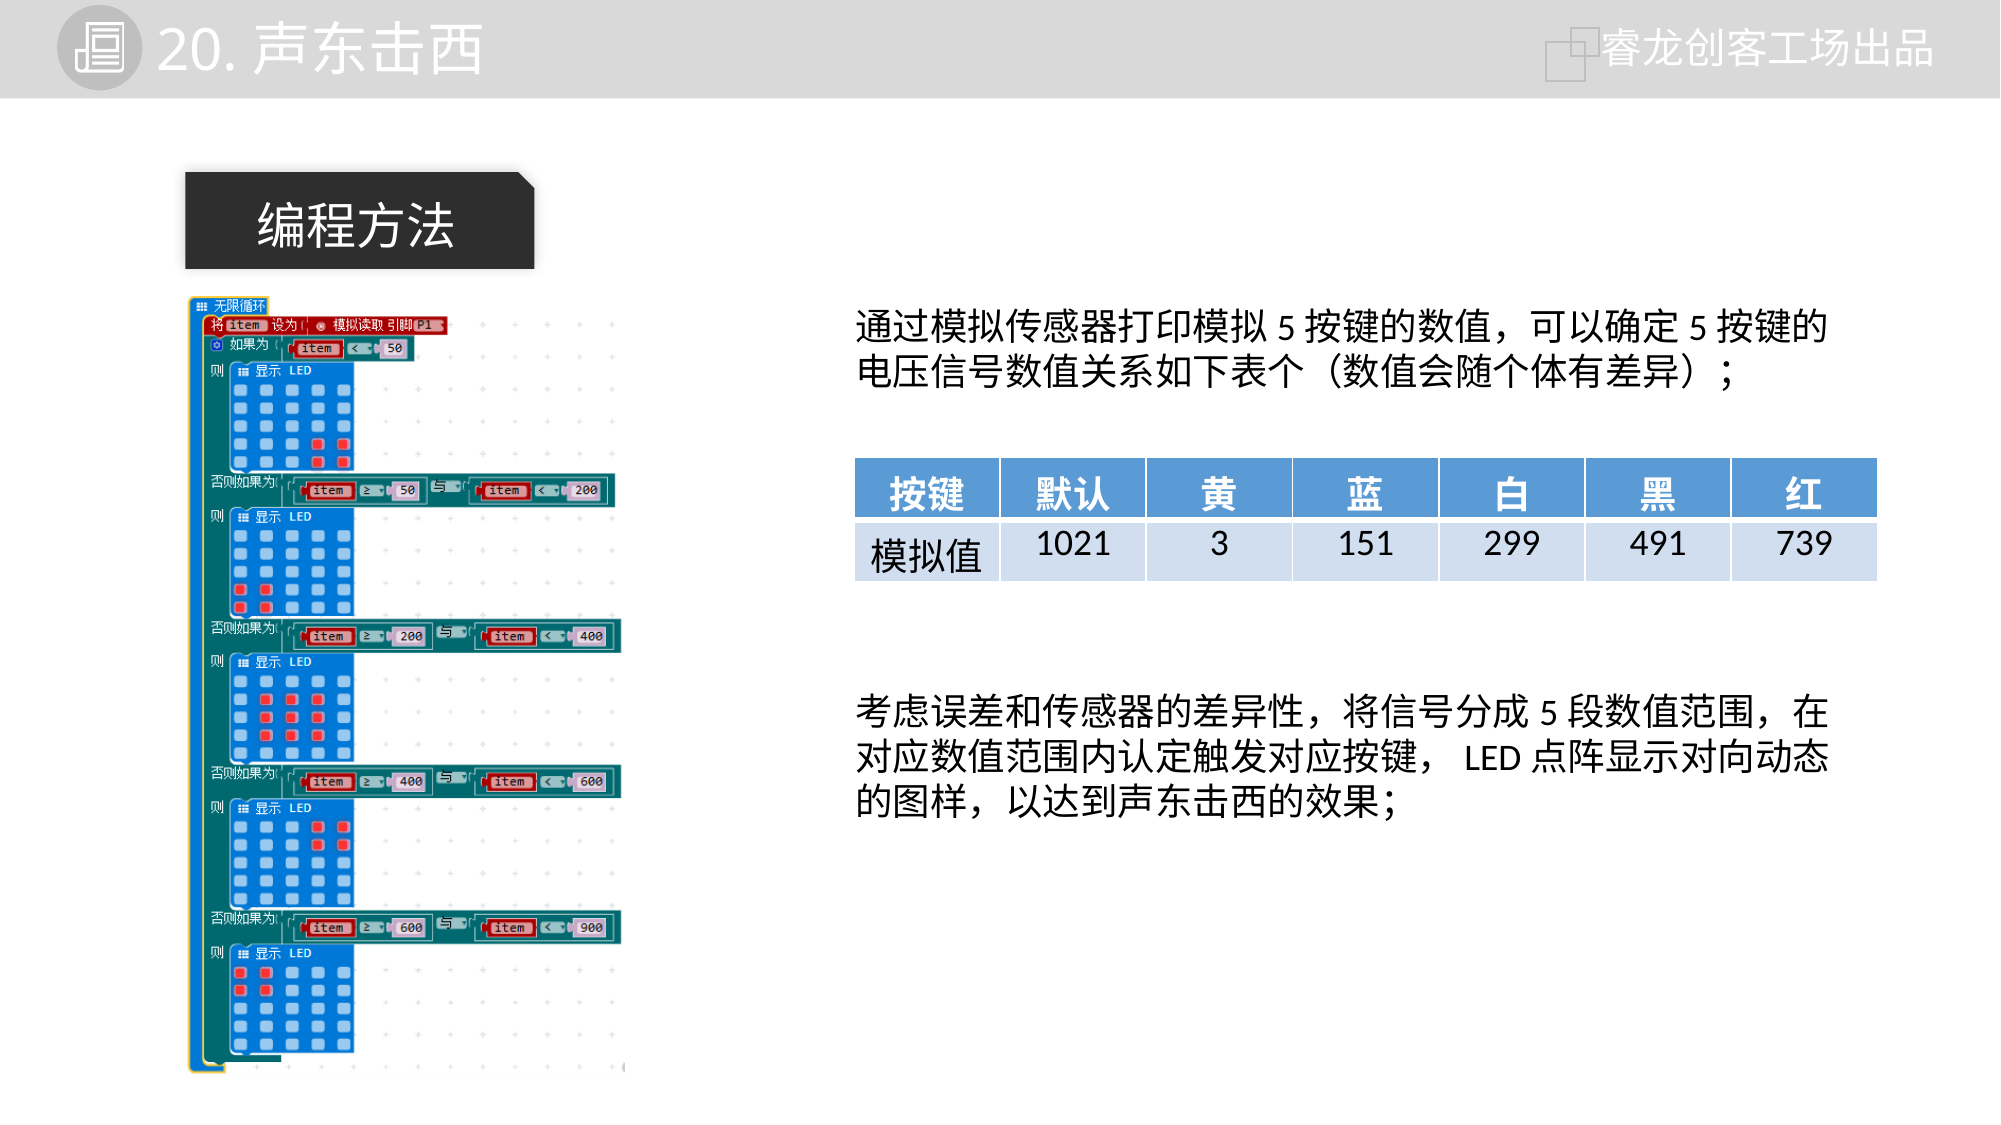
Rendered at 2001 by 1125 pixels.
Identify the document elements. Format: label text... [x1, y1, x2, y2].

text_box 睿龙创客工场出品 [1586, 14, 1950, 80]
table_cell 1021 [1001, 523, 1145, 581]
table_header 按键 [855, 458, 999, 517]
table_cell 739 [1732, 523, 1877, 581]
table_cell 299 [1440, 523, 1584, 581]
table_header 蓝 [1293, 458, 1438, 517]
text_box 20.声东击西 [141, 5, 501, 90]
table_header 黑 [1586, 458, 1730, 517]
table_cell 3 [1147, 523, 1292, 581]
picture [75, 22, 124, 73]
text_box [56, 3, 141, 92]
table_cell 491 [1586, 523, 1730, 581]
picture [185, 295, 625, 1077]
text_box 编程方法 [184, 171, 536, 271]
table_header 默认 [1001, 458, 1145, 517]
text_box 通过模拟传感器打印模拟5按键的数值，可以确定5按键的电压信号数值关系如下表个（数值会随个体有差异）； [840, 295, 1878, 401]
table_header 白 [1440, 458, 1584, 517]
text_box 考虑误差和传感器的差异性，将信号分成5段数值范围，在对应数值范围内认定触发对应按键，LED点阵显示对向动态的图样，以达到声东击西的效果； [840, 680, 1878, 831]
table_header 红 [1732, 458, 1877, 517]
table_cell 模拟值 [855, 523, 999, 581]
table_header 黄 [1147, 458, 1292, 517]
text_box [0, 0, 2000, 99]
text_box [1546, 28, 1599, 81]
table_cell 151 [1293, 523, 1438, 581]
